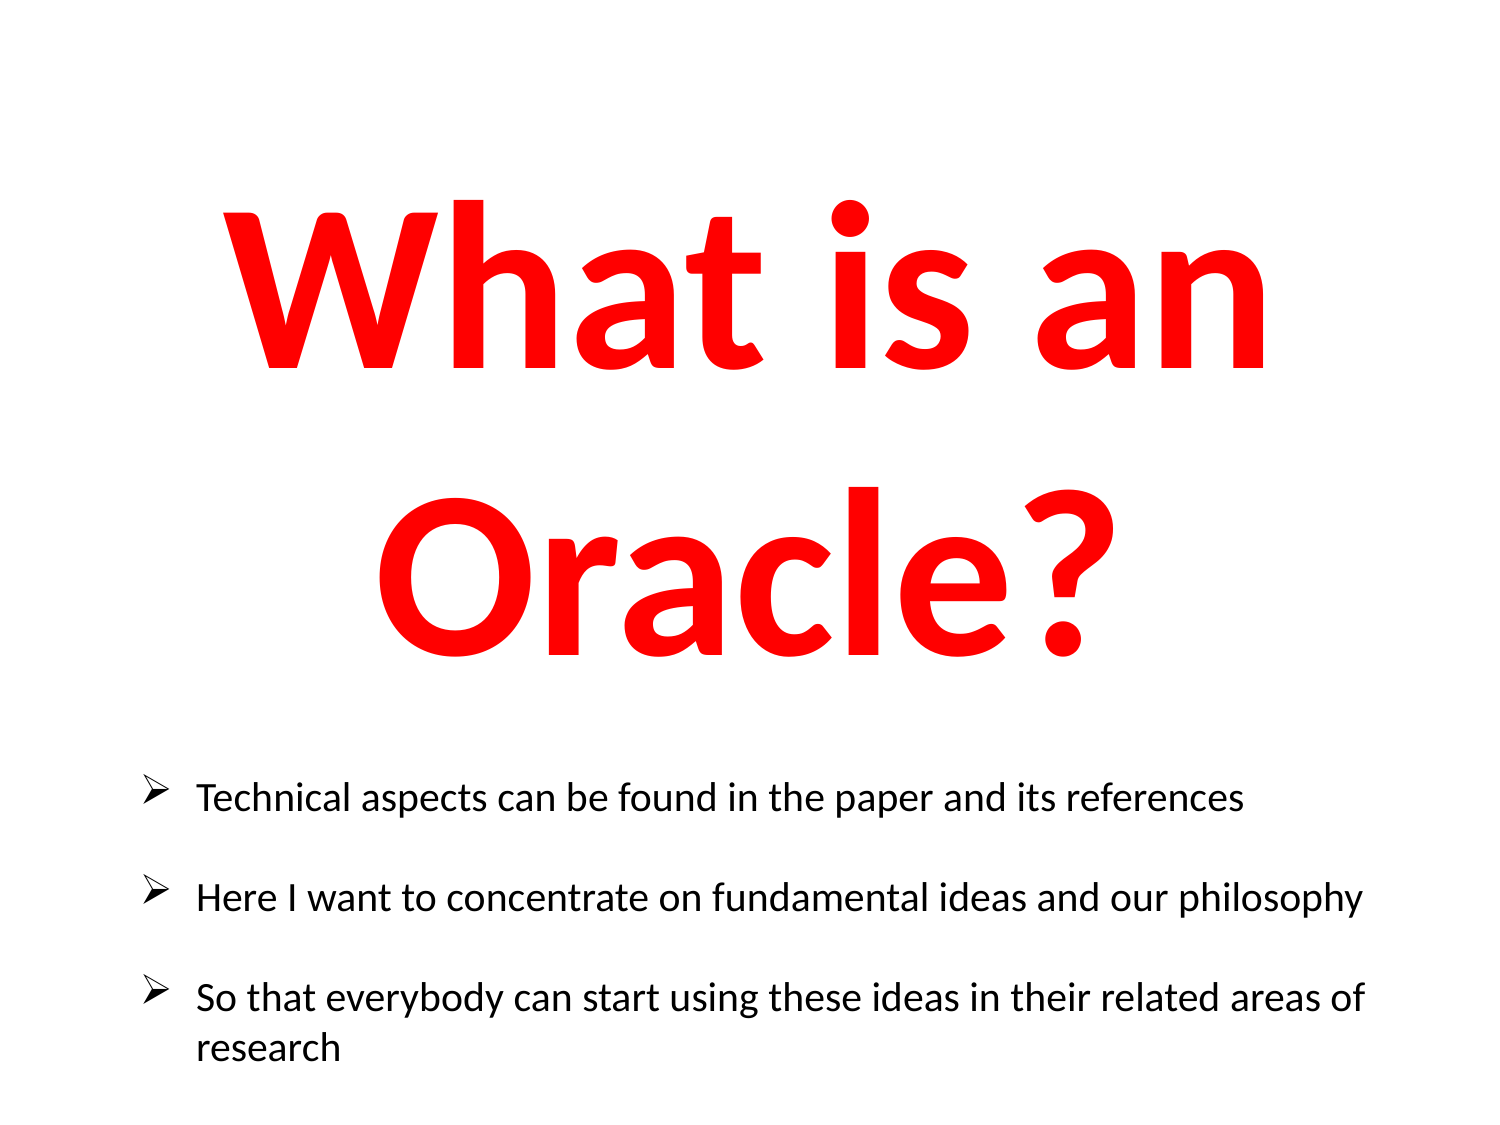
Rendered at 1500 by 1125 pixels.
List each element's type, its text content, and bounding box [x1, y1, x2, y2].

title What is an Oracle? [75, 45, 1425, 788]
text_box Technical aspects can be found in the paper and its references Here I want to concentrate on fundamental ideas and our philosophy So that everybody can start using these ideas in their related areas of research [125, 762, 1450, 1078]
